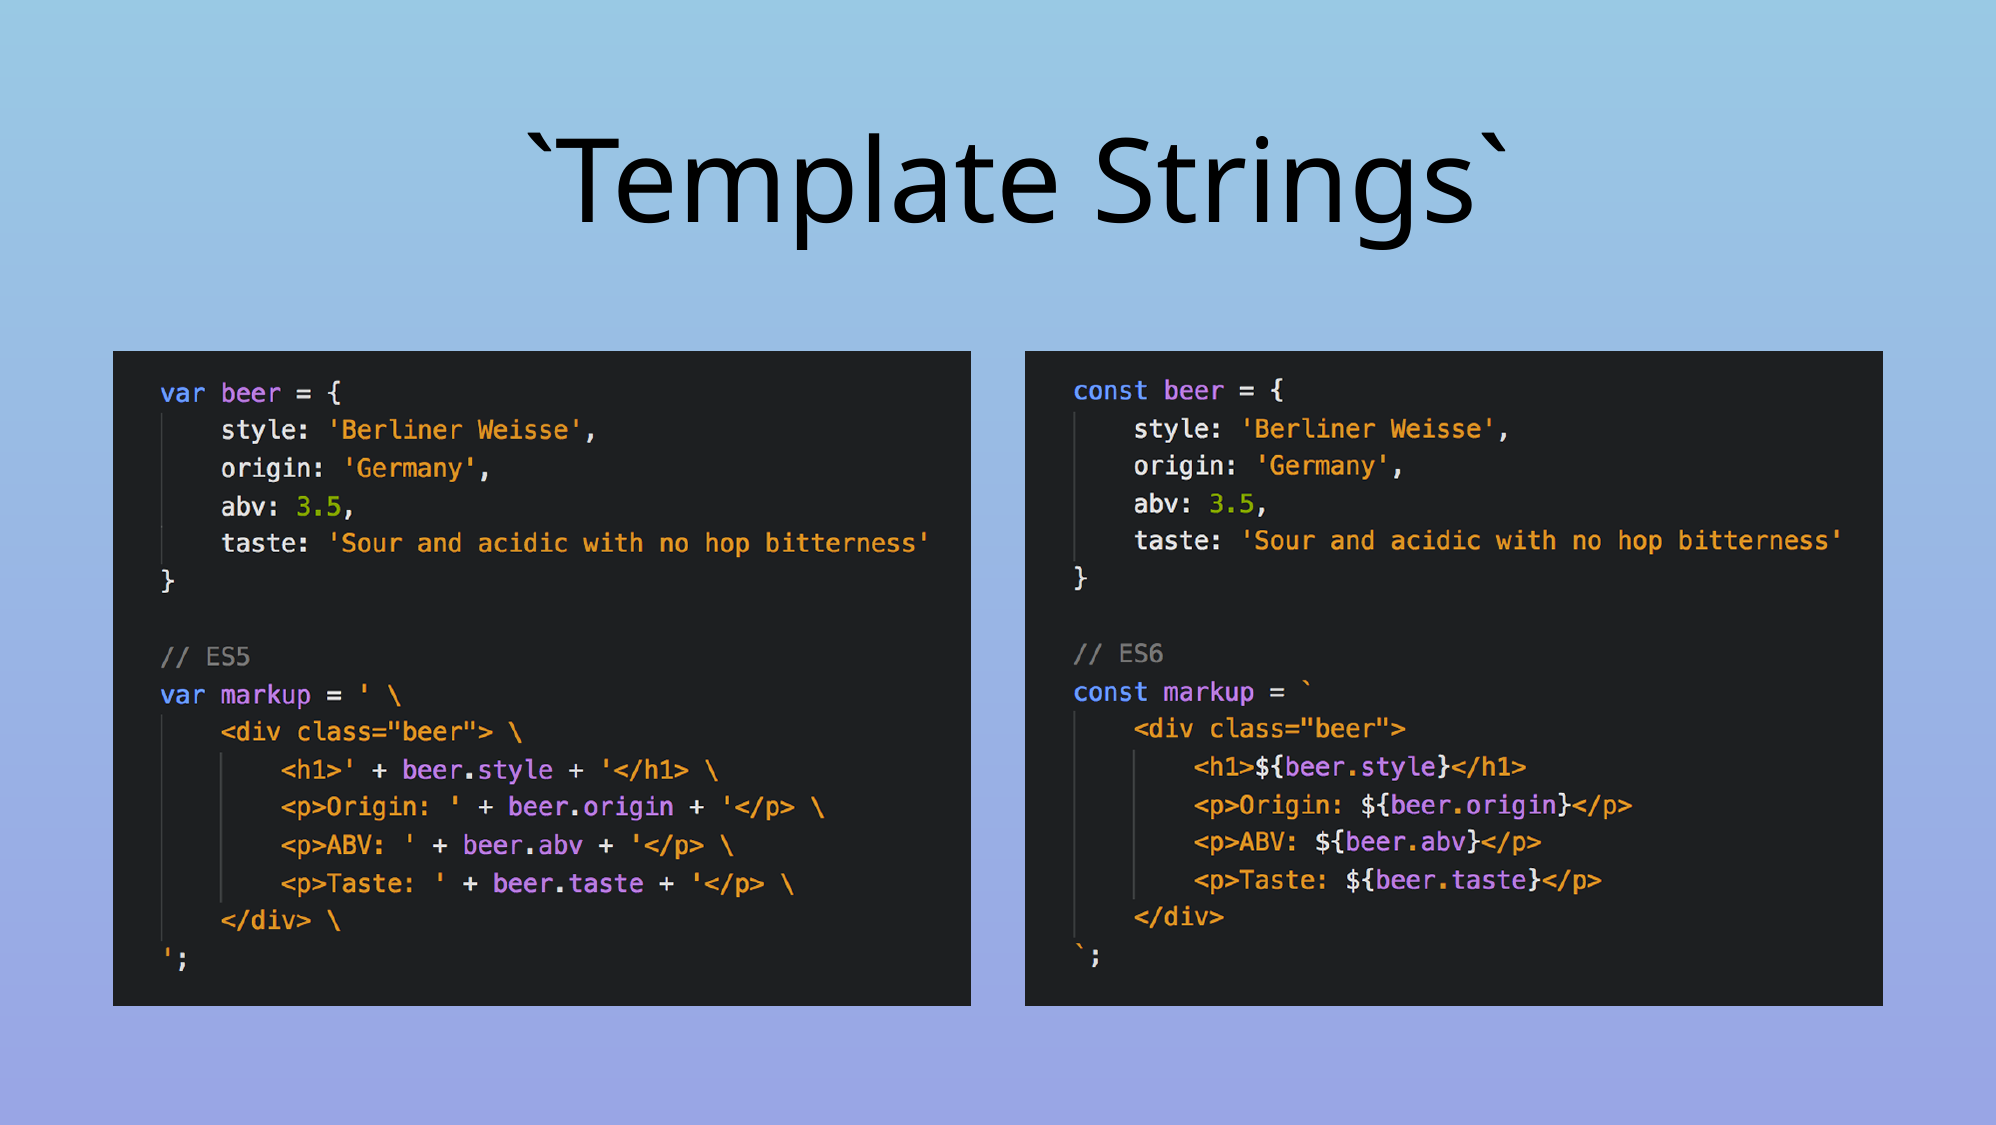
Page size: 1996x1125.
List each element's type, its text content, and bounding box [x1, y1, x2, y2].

title `Template Strings` [358, 51, 1638, 301]
picture [1025, 351, 1883, 1007]
picture [113, 351, 971, 1007]
